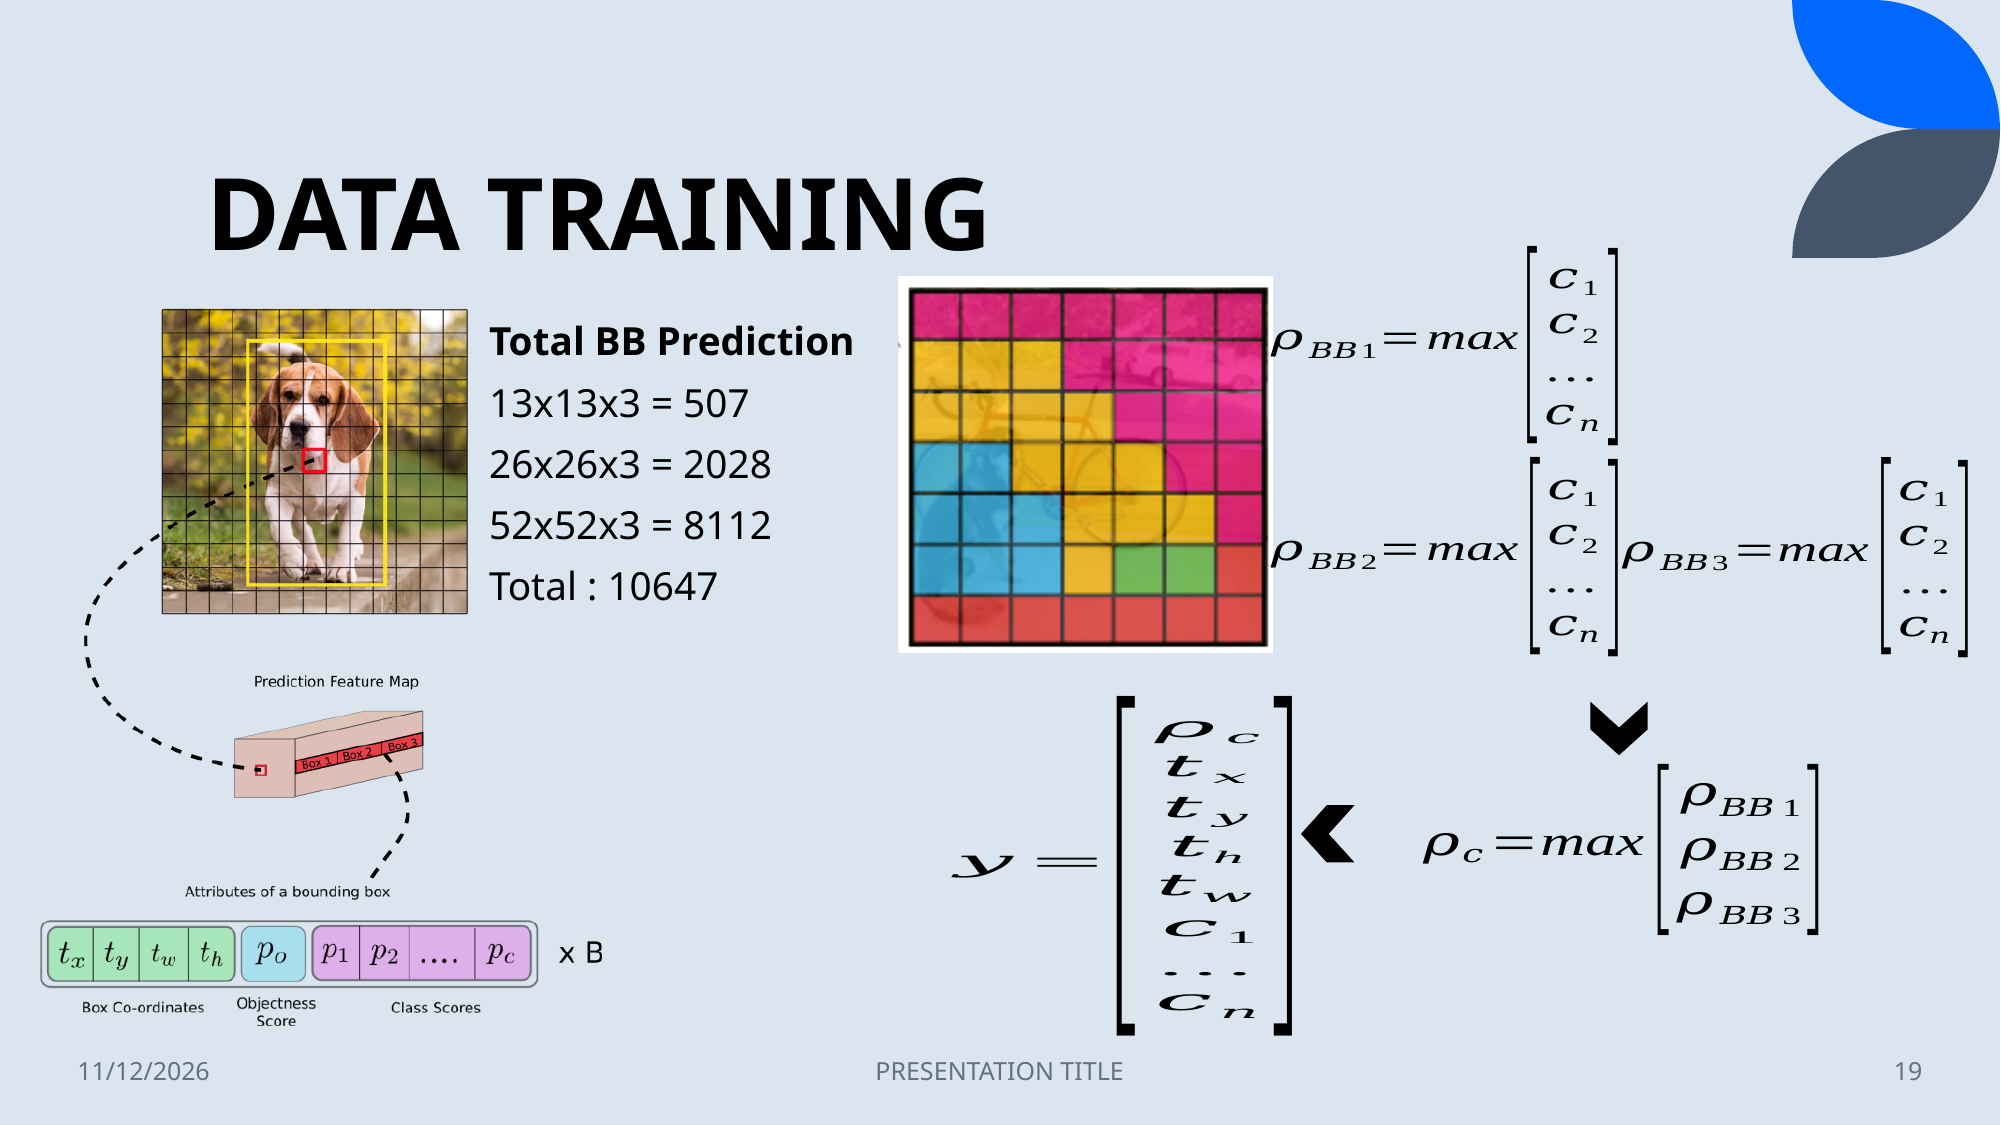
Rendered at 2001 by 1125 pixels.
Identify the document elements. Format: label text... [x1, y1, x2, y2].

title DATA TRAINING [191, 62, 1796, 280]
text_box [1300, 805, 1355, 863]
slide_number 19 [1665, 1042, 1938, 1103]
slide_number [62, 1042, 342, 1103]
text_box [1590, 701, 1648, 756]
picture [40, 289, 602, 1026]
footer PRESENTATION TITLE [662, 1042, 1338, 1103]
picture [898, 276, 1274, 653]
text_box Total BB Prediction 13x13x3 = 507 26x26x3 = 2028 52x52x3 = 8112 Total : 10647 [602, 314, 898, 619]
